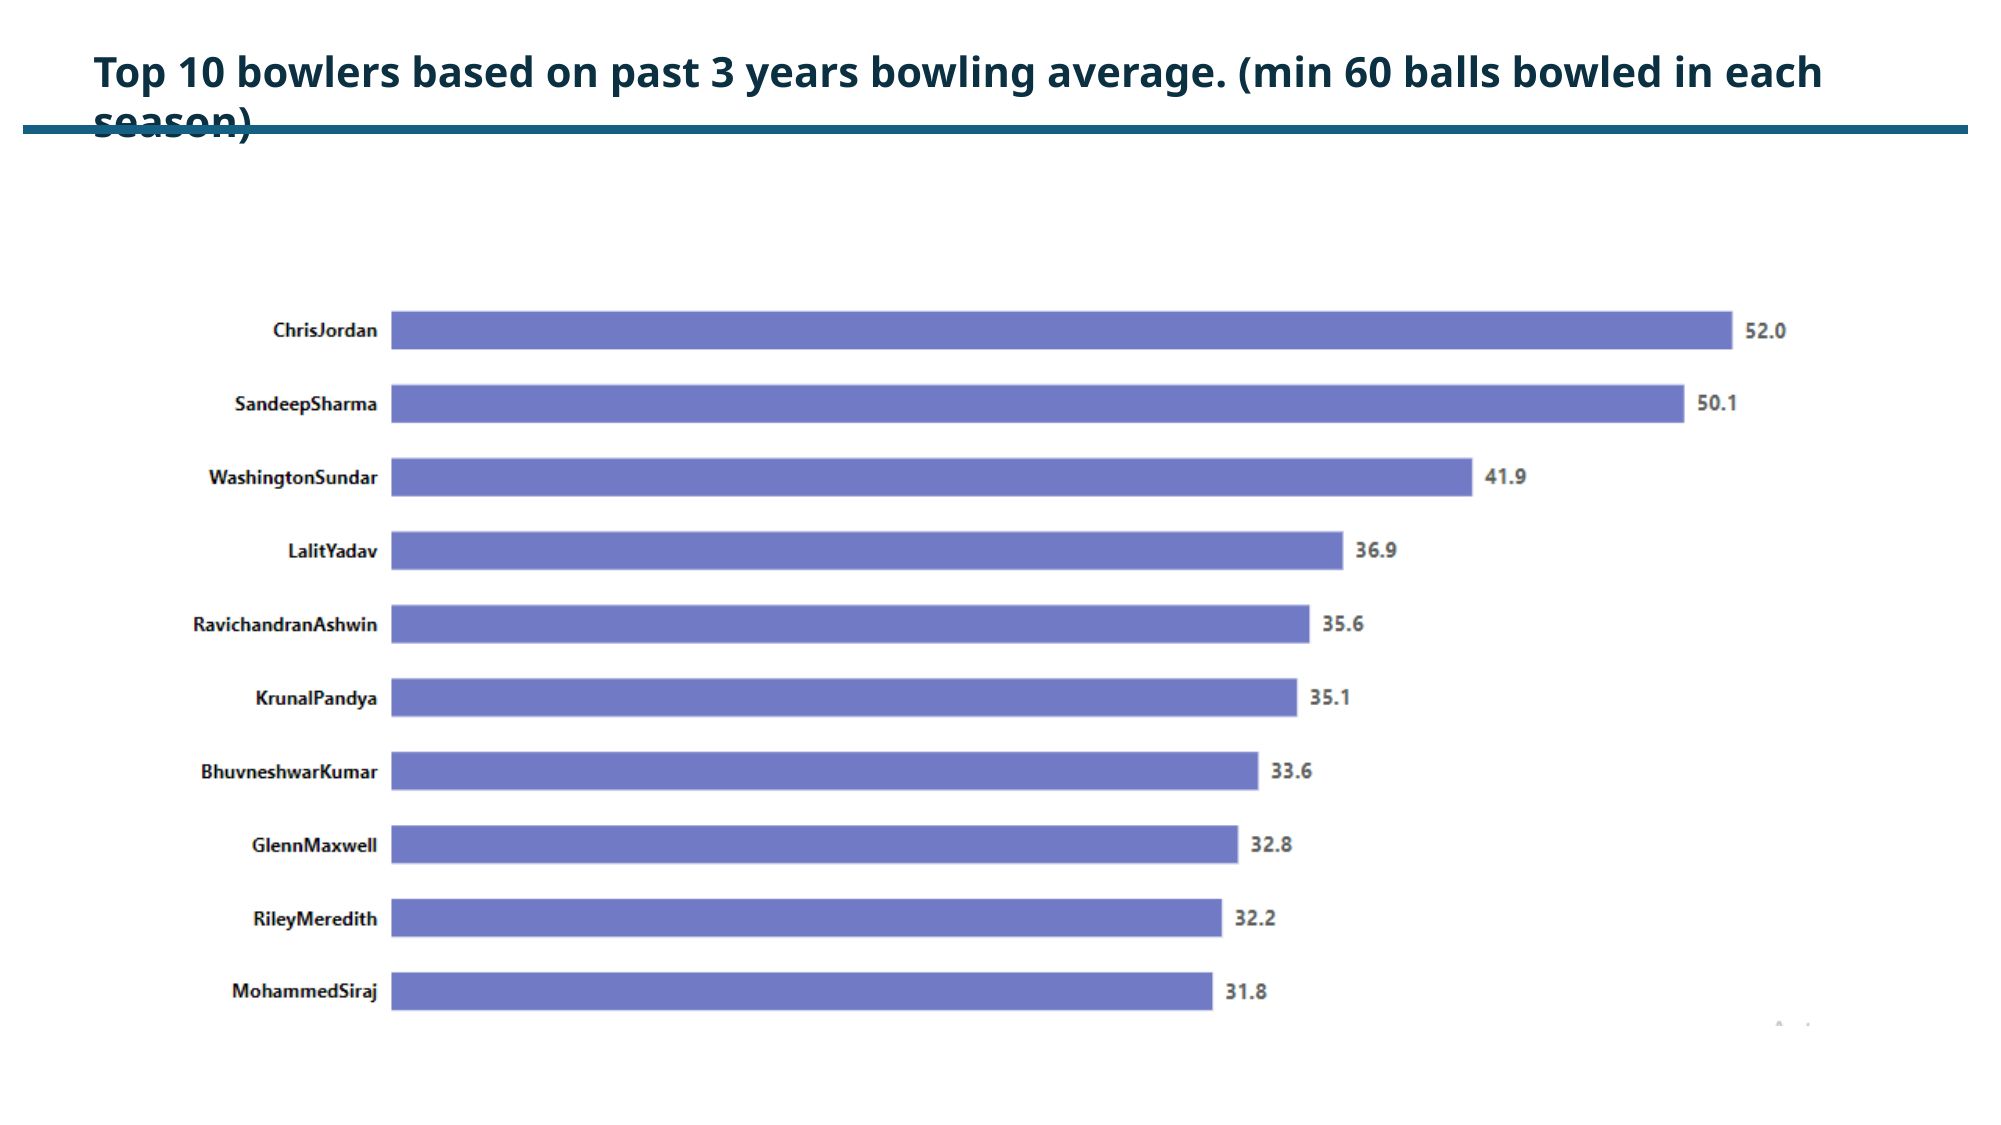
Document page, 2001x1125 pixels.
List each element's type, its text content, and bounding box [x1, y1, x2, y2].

picture [189, 271, 1810, 1026]
text_box Top 10 bowlers based on past 3 years bowling average. (min 60 balls bowled in each season) [78, 134, 1968, 153]
text_box Top 10 bowlers based on past 3 years bowling average. (min 60 balls bowled in each season) [78, 37, 1968, 125]
